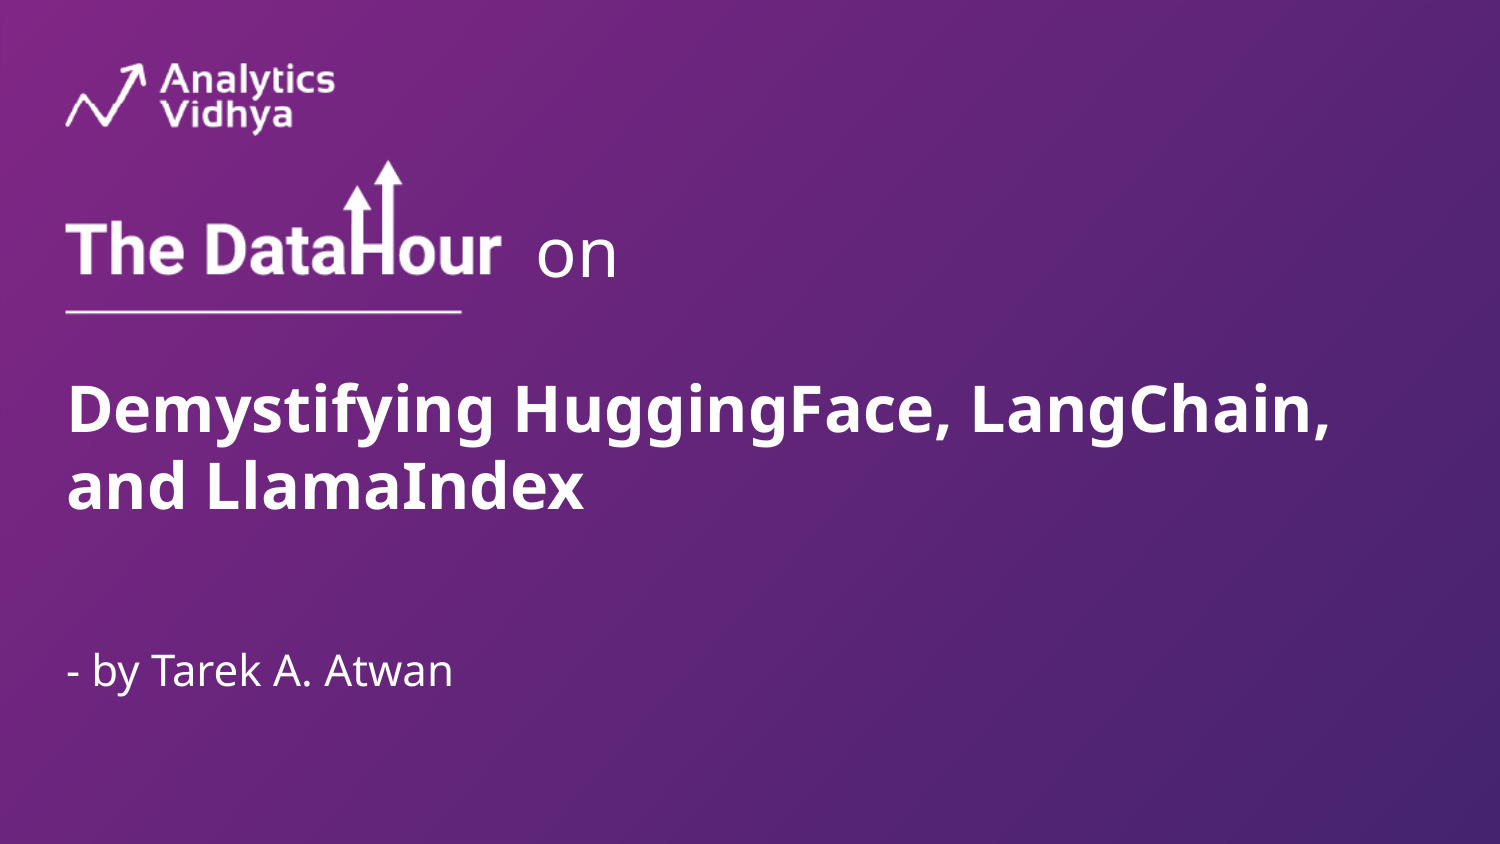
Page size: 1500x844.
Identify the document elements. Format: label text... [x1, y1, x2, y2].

text_box Demystifying HuggingFace, LangChain, and LlamaIndex [51, 352, 1416, 538]
picture [0, 0, 1500, 844]
text_box - by Tarek A. Atwan [51, 628, 1290, 711]
